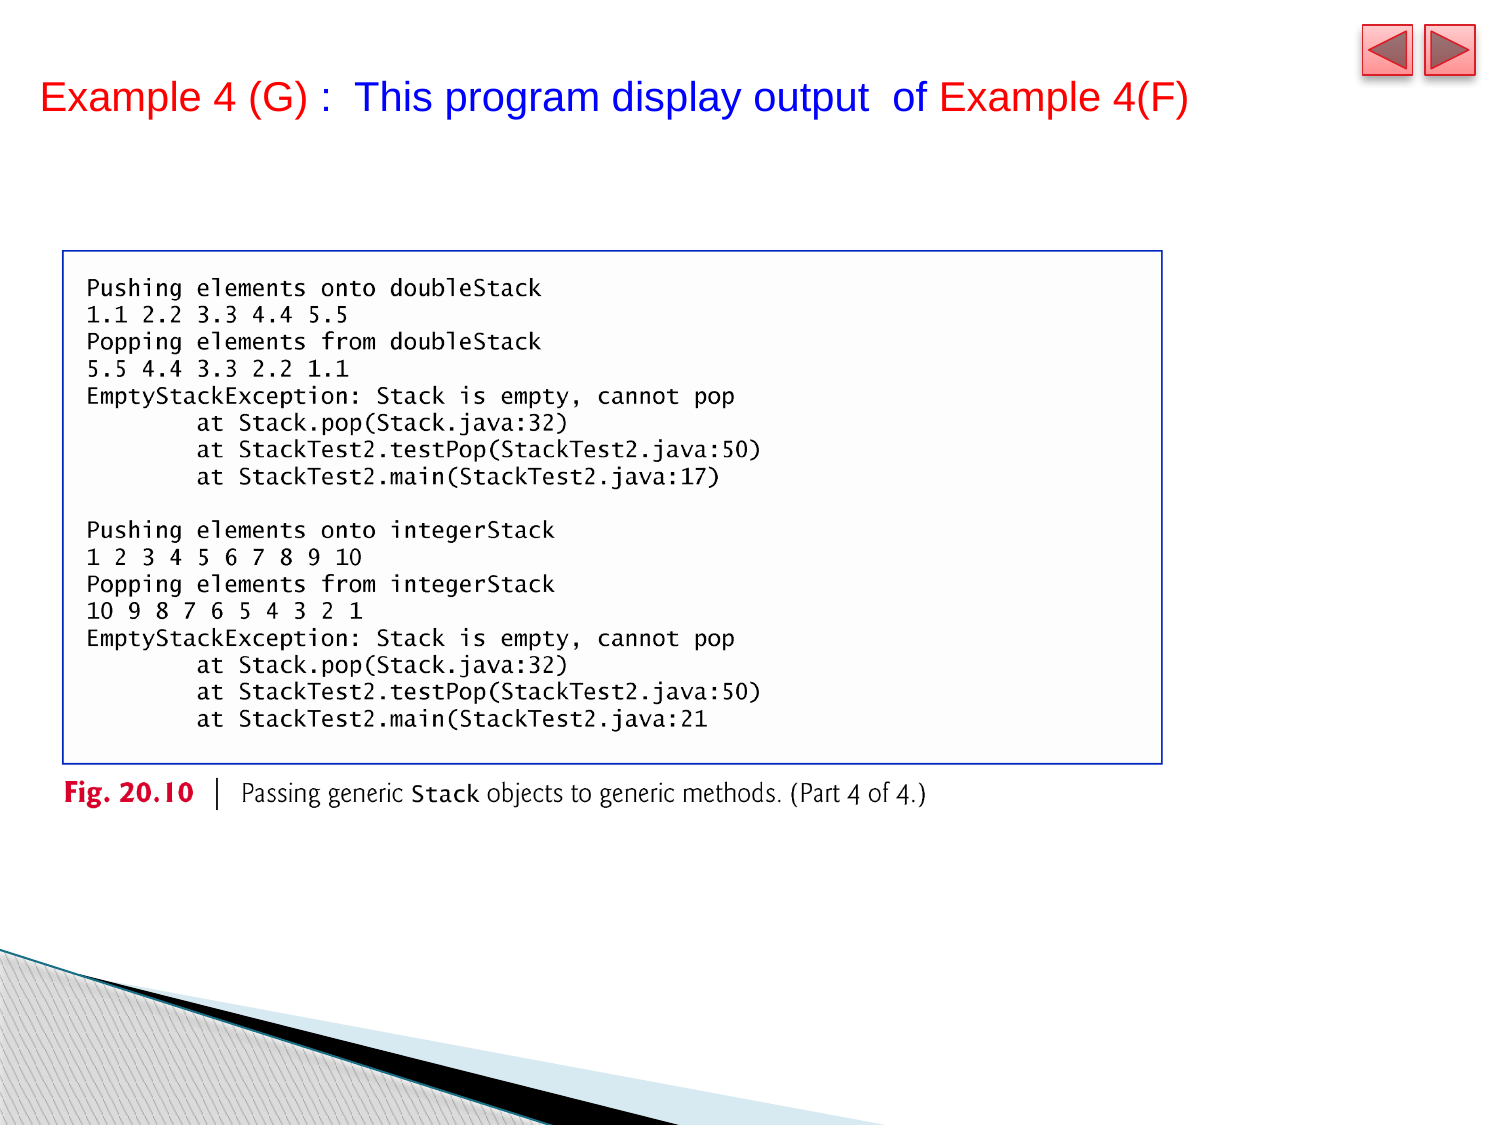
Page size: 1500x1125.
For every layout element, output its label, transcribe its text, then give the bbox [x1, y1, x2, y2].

picture [20, 199, 1463, 1076]
text_box Example 4 (G) : This program display output of Example 4(F) [24, 62, 1300, 128]
